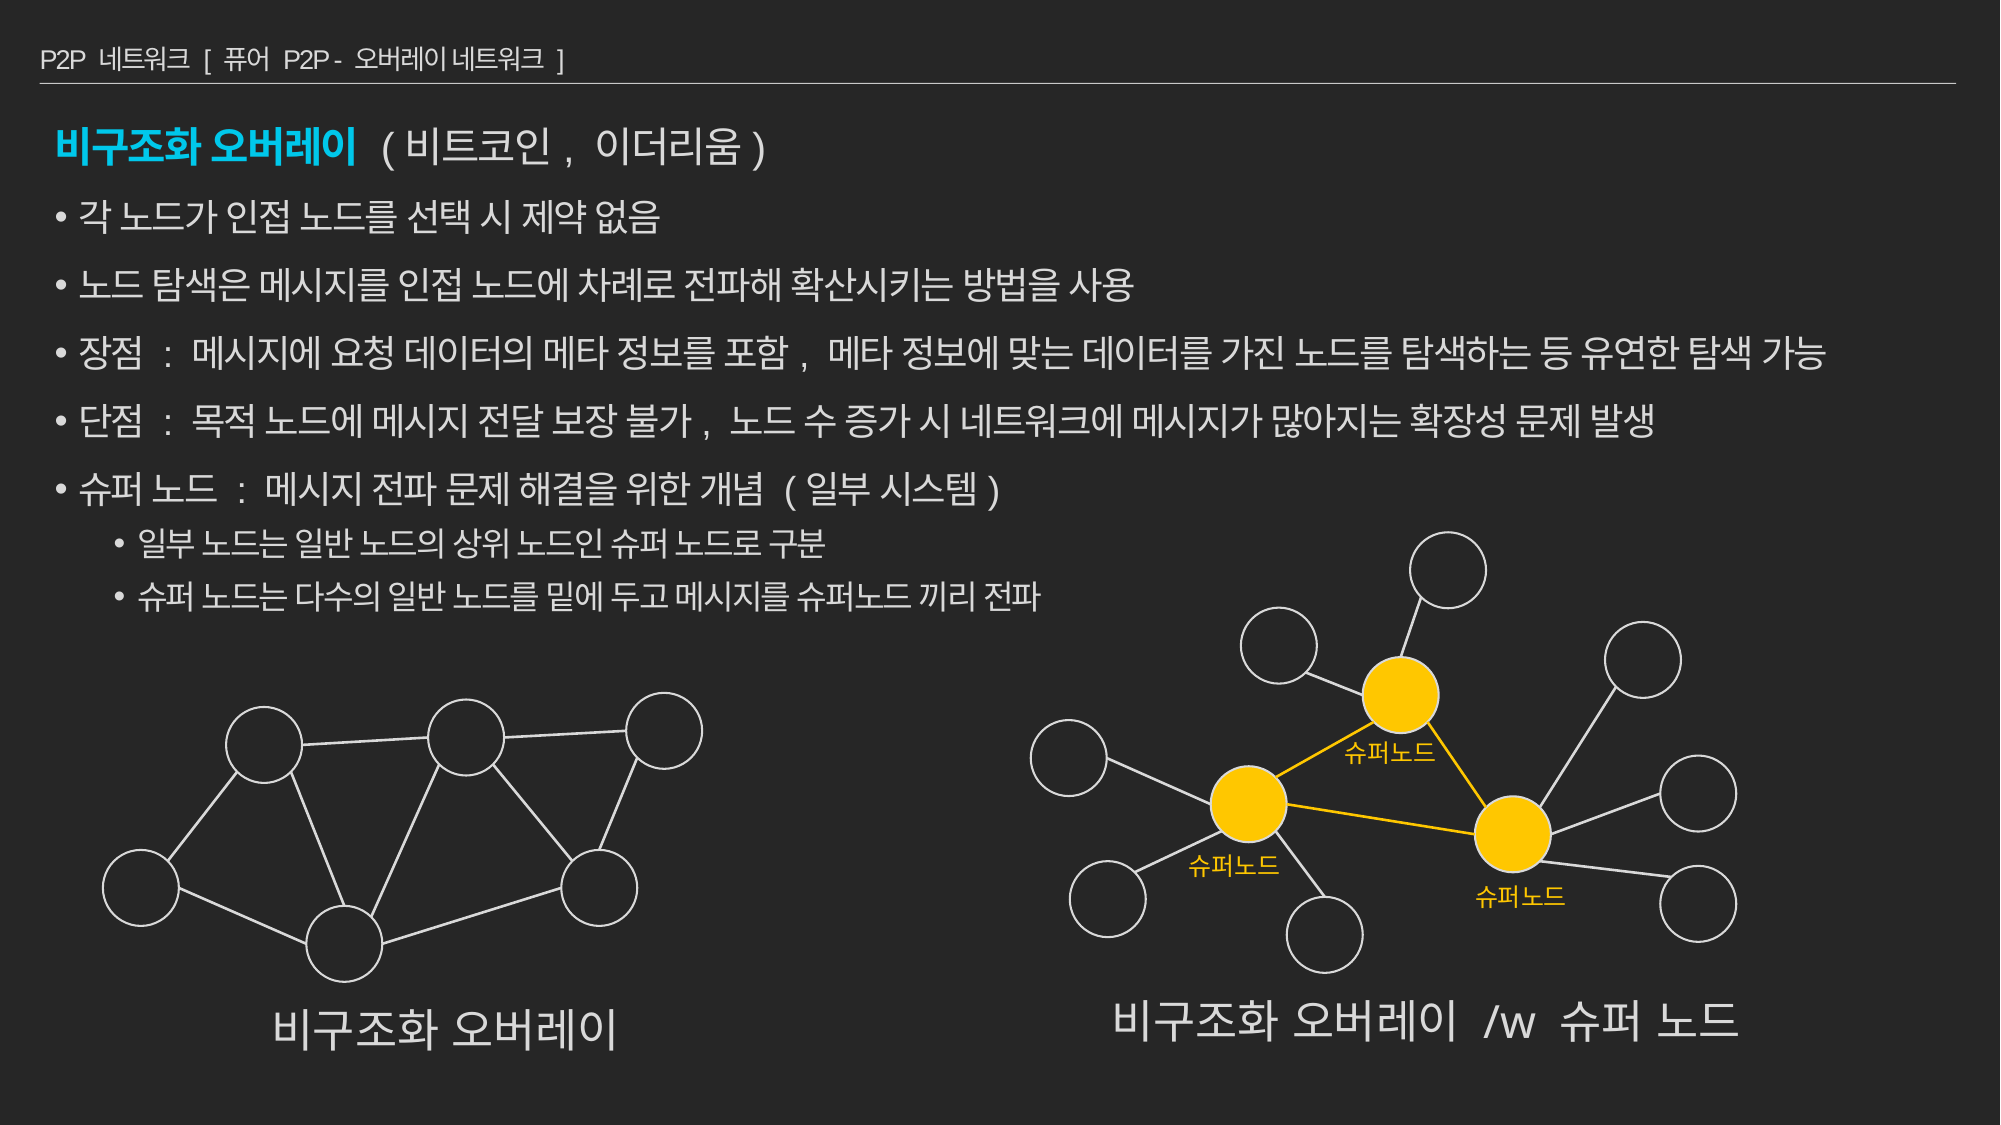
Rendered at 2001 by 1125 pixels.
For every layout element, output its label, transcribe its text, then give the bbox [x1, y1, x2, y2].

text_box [504, 730, 627, 738]
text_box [167, 771, 238, 862]
text_box 슈퍼노드 [1374, 730, 1427, 775]
text_box [101, 848, 180, 927]
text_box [178, 887, 307, 944]
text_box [1134, 830, 1222, 873]
text_box [1659, 864, 1738, 943]
text_box 슈퍼노드 [1460, 873, 1582, 919]
text_box [1068, 860, 1147, 939]
text_box [1603, 620, 1683, 699]
text_box [305, 904, 384, 983]
text_box [1239, 606, 1318, 685]
text_box 비구조화 오버레이 /w 슈퍼 노드 [1096, 985, 1756, 1056]
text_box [1427, 721, 1487, 808]
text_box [1106, 757, 1211, 805]
text_box 슈퍼노드 [1173, 842, 1275, 888]
text_box [225, 705, 303, 784]
text_box [560, 848, 639, 927]
text_box [625, 691, 704, 770]
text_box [371, 764, 440, 917]
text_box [290, 771, 345, 906]
text_box [1209, 765, 1288, 842]
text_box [1400, 597, 1422, 658]
text_box [1473, 795, 1552, 873]
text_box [1275, 830, 1325, 897]
list 비구조화 오버레이 (비트코인, 이더리움) 각 노드가 인접 노드를 선택 시 제약 없음 노드 탐색은 메시지를 인접 노드에 차례로 전파해 확산시키는 방법을 사용 장점 : 메시지에 요청 데이터의 메타 정보를 포함, 메타 정보에 맞는 데이터를 가진 노드를 탐색하는 등 유연한 탐색 가능 단점 : 목적 노드에 메시지 전달 보장 불가, 노드 수 증가 시 네트워크에 메시지가 많아지는 확장성 문제 발생 슈퍼 노드 : 메시지 전파 문제 해결을 위한 개념 (일부 시스템) 일부 노드는 일반 노드의 상위 노드인 슈퍼 노드로 구분 슈퍼 노드는 다수의 일반 노드를 밑에 두고 메시지를 슈퍼노드 끼리 전파 [39, 110, 1957, 758]
text_box [1029, 719, 1108, 798]
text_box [1539, 686, 1617, 808]
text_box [492, 764, 573, 862]
text_box [1361, 656, 1440, 730]
text_box 비구조화 오버레이 [256, 994, 635, 1065]
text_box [1539, 861, 1672, 877]
text_box [1409, 531, 1488, 610]
text_box [1285, 895, 1364, 974]
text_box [1550, 793, 1661, 835]
text_box [427, 698, 506, 777]
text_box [301, 737, 429, 745]
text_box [1286, 804, 1475, 835]
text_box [382, 887, 562, 944]
text_box [1659, 754, 1738, 833]
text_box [1305, 672, 1363, 696]
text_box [599, 757, 638, 850]
title P2P 네트워크 [ 퓨어 P2P - 오버레이 네트워크 ] [39, 31, 1961, 84]
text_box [1275, 721, 1374, 778]
